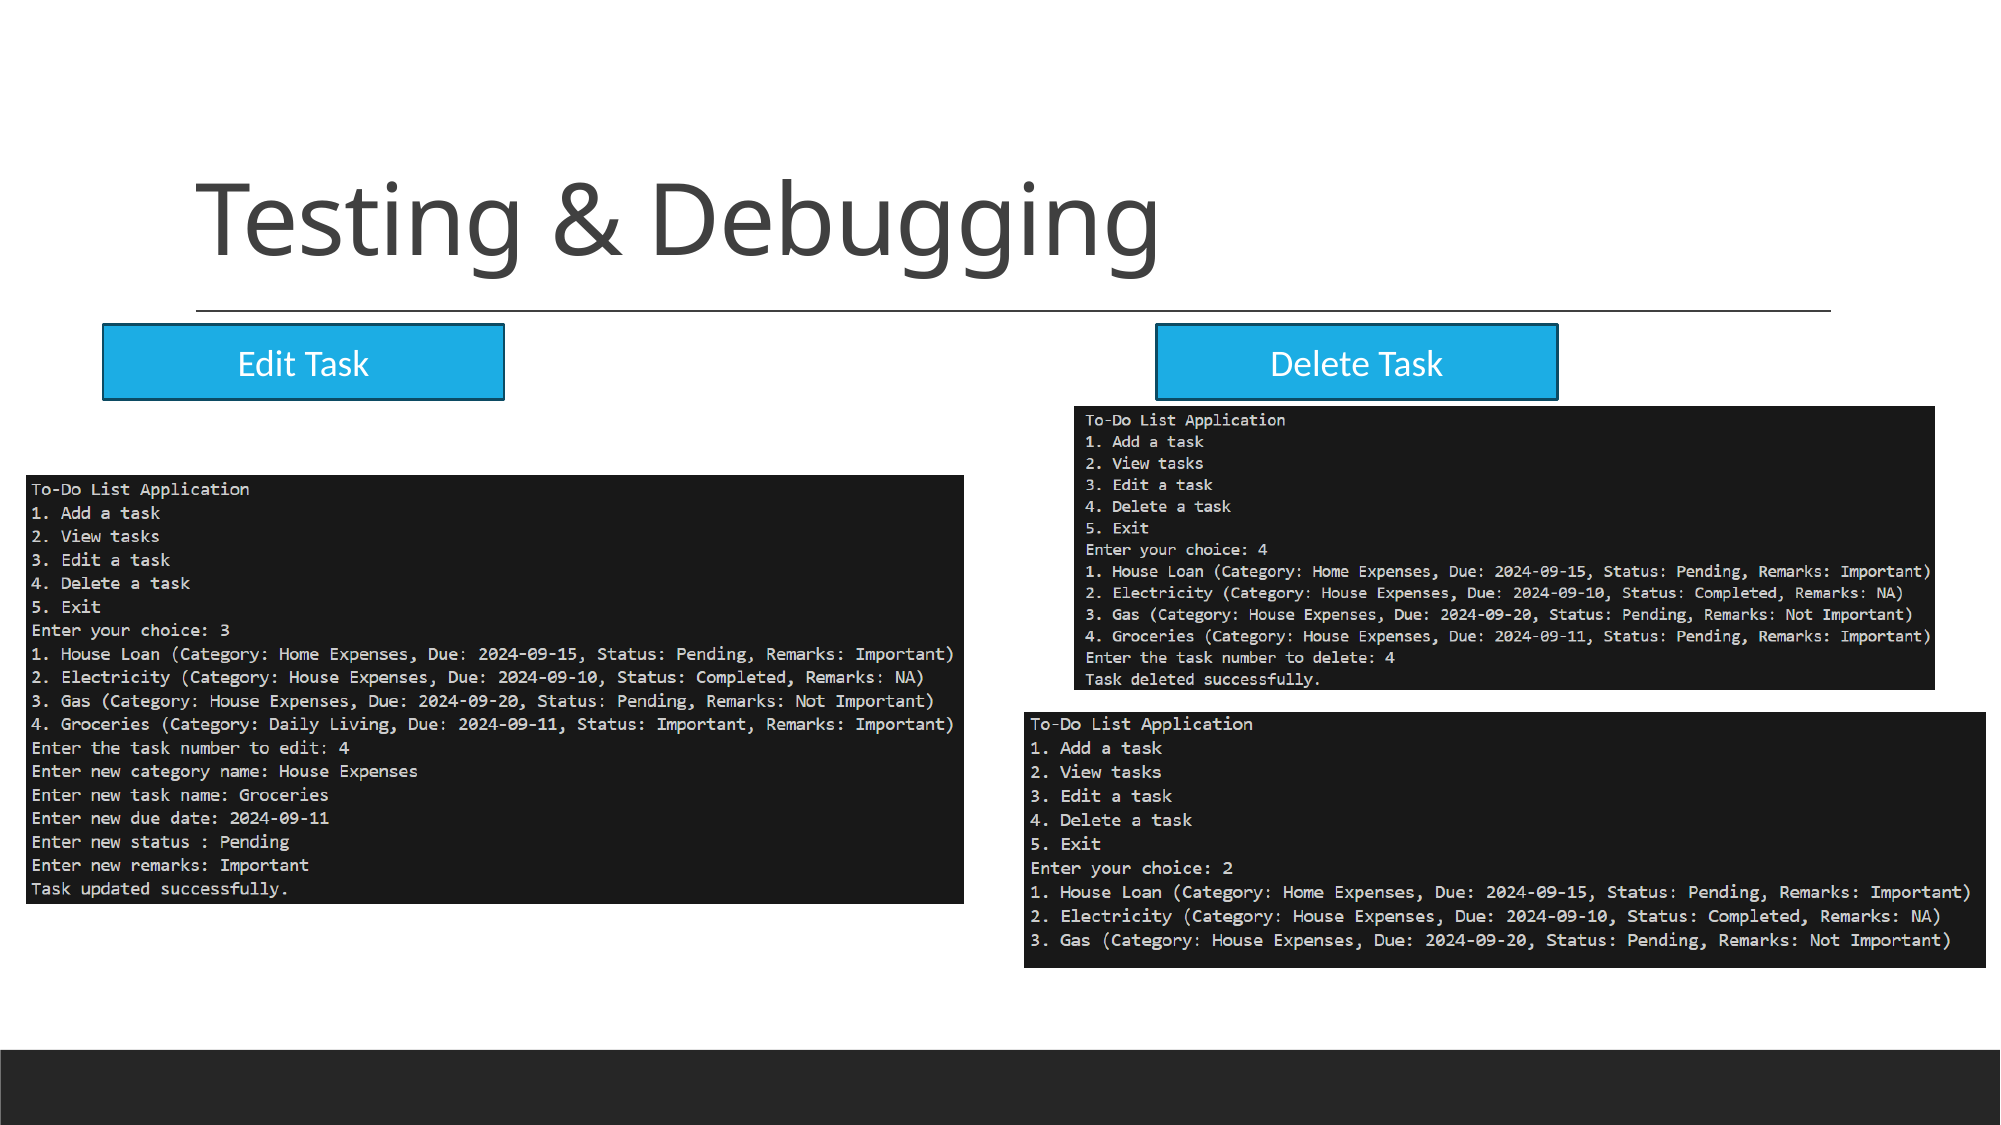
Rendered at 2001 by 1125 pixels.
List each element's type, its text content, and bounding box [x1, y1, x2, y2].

title Testing & Debugging [180, 47, 1830, 285]
text_box Delete Task [1155, 323, 1559, 401]
picture [1023, 712, 1986, 968]
picture [25, 474, 964, 904]
text_box Edit Task [102, 323, 505, 401]
picture [1074, 406, 1936, 690]
